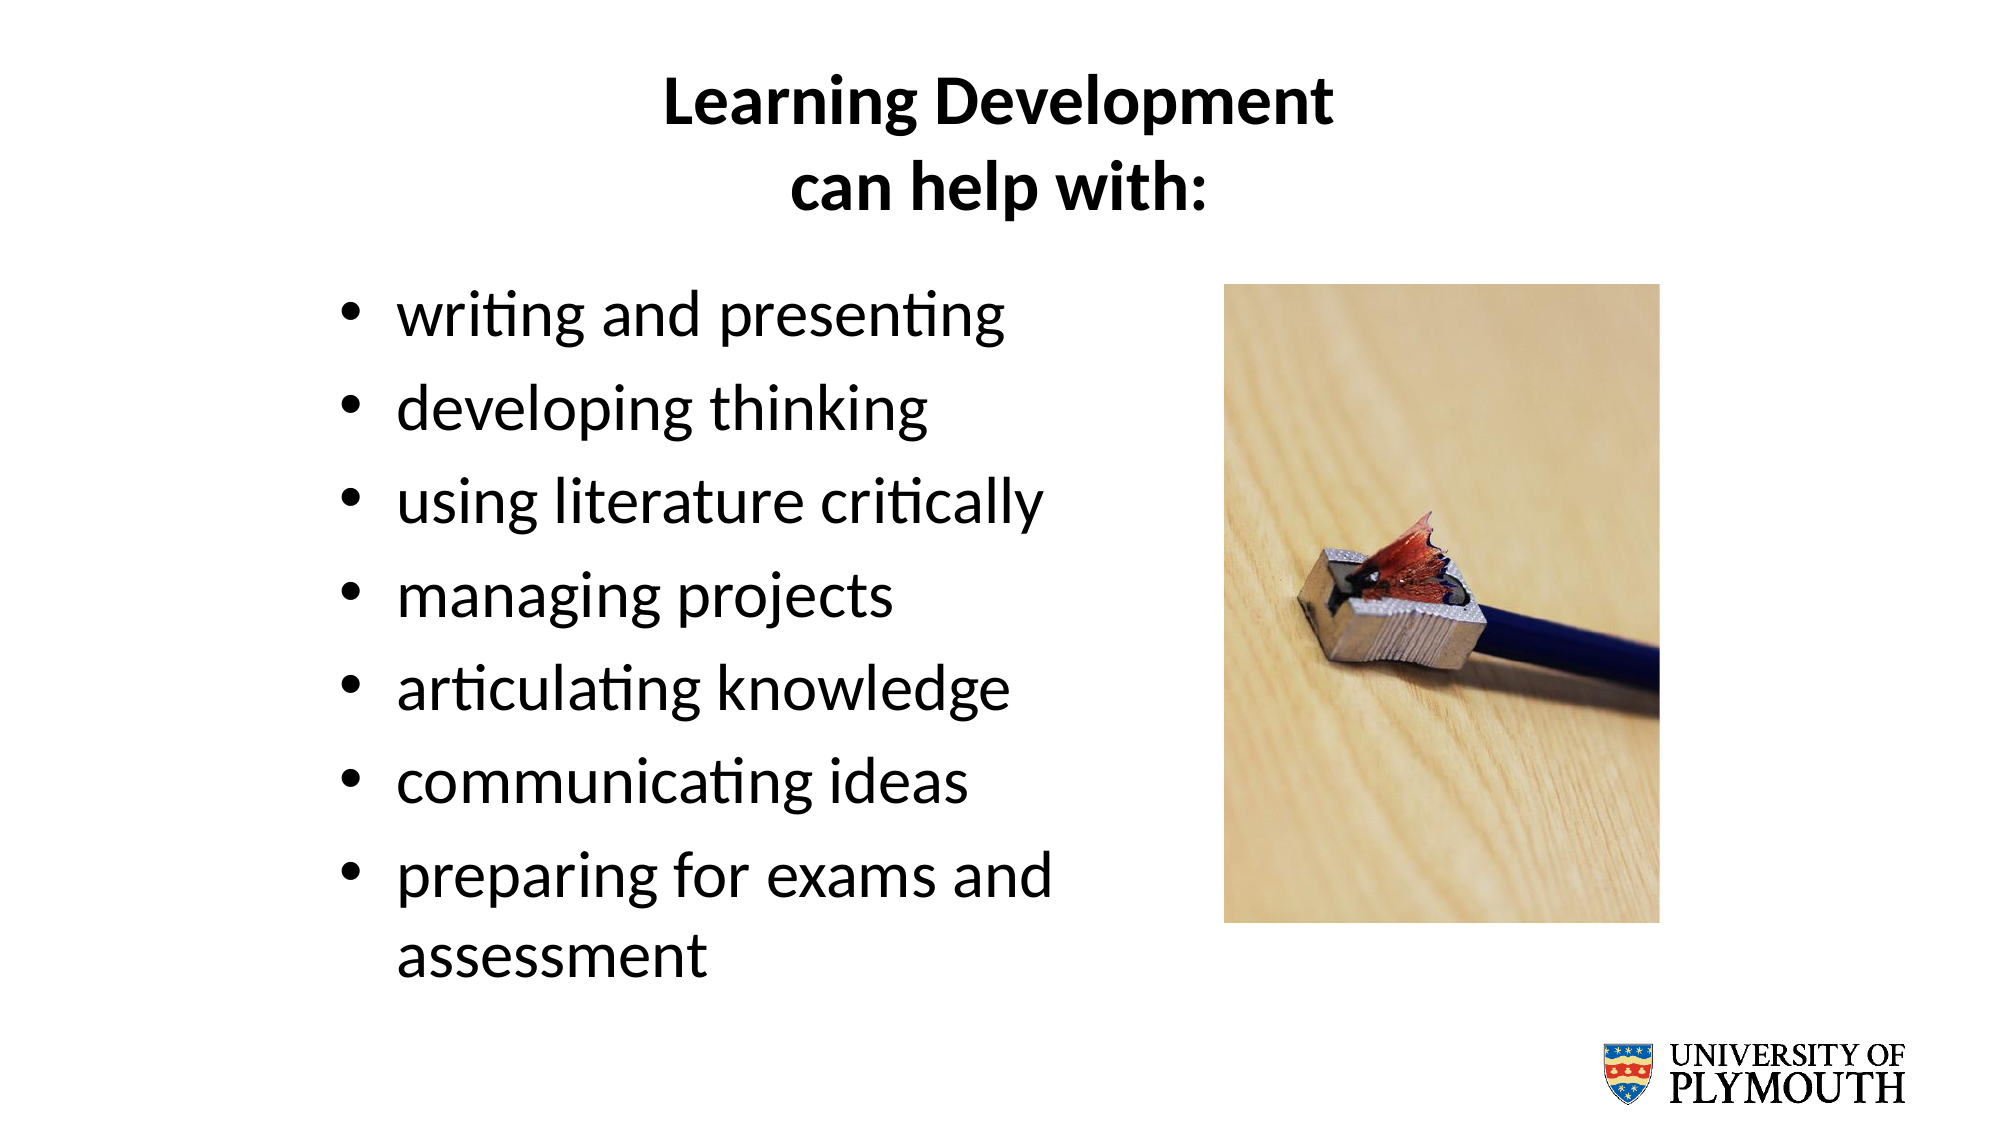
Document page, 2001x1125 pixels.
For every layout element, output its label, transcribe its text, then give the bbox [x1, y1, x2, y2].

list writing and presenting developing thinking using literature critically managing projects articulating knowledge communicating ideas preparing for exams and assessment [324, 262, 1213, 1005]
picture [1602, 1042, 1906, 1106]
picture [1223, 284, 1660, 923]
title Learning Development can help with: [99, 45, 1900, 233]
